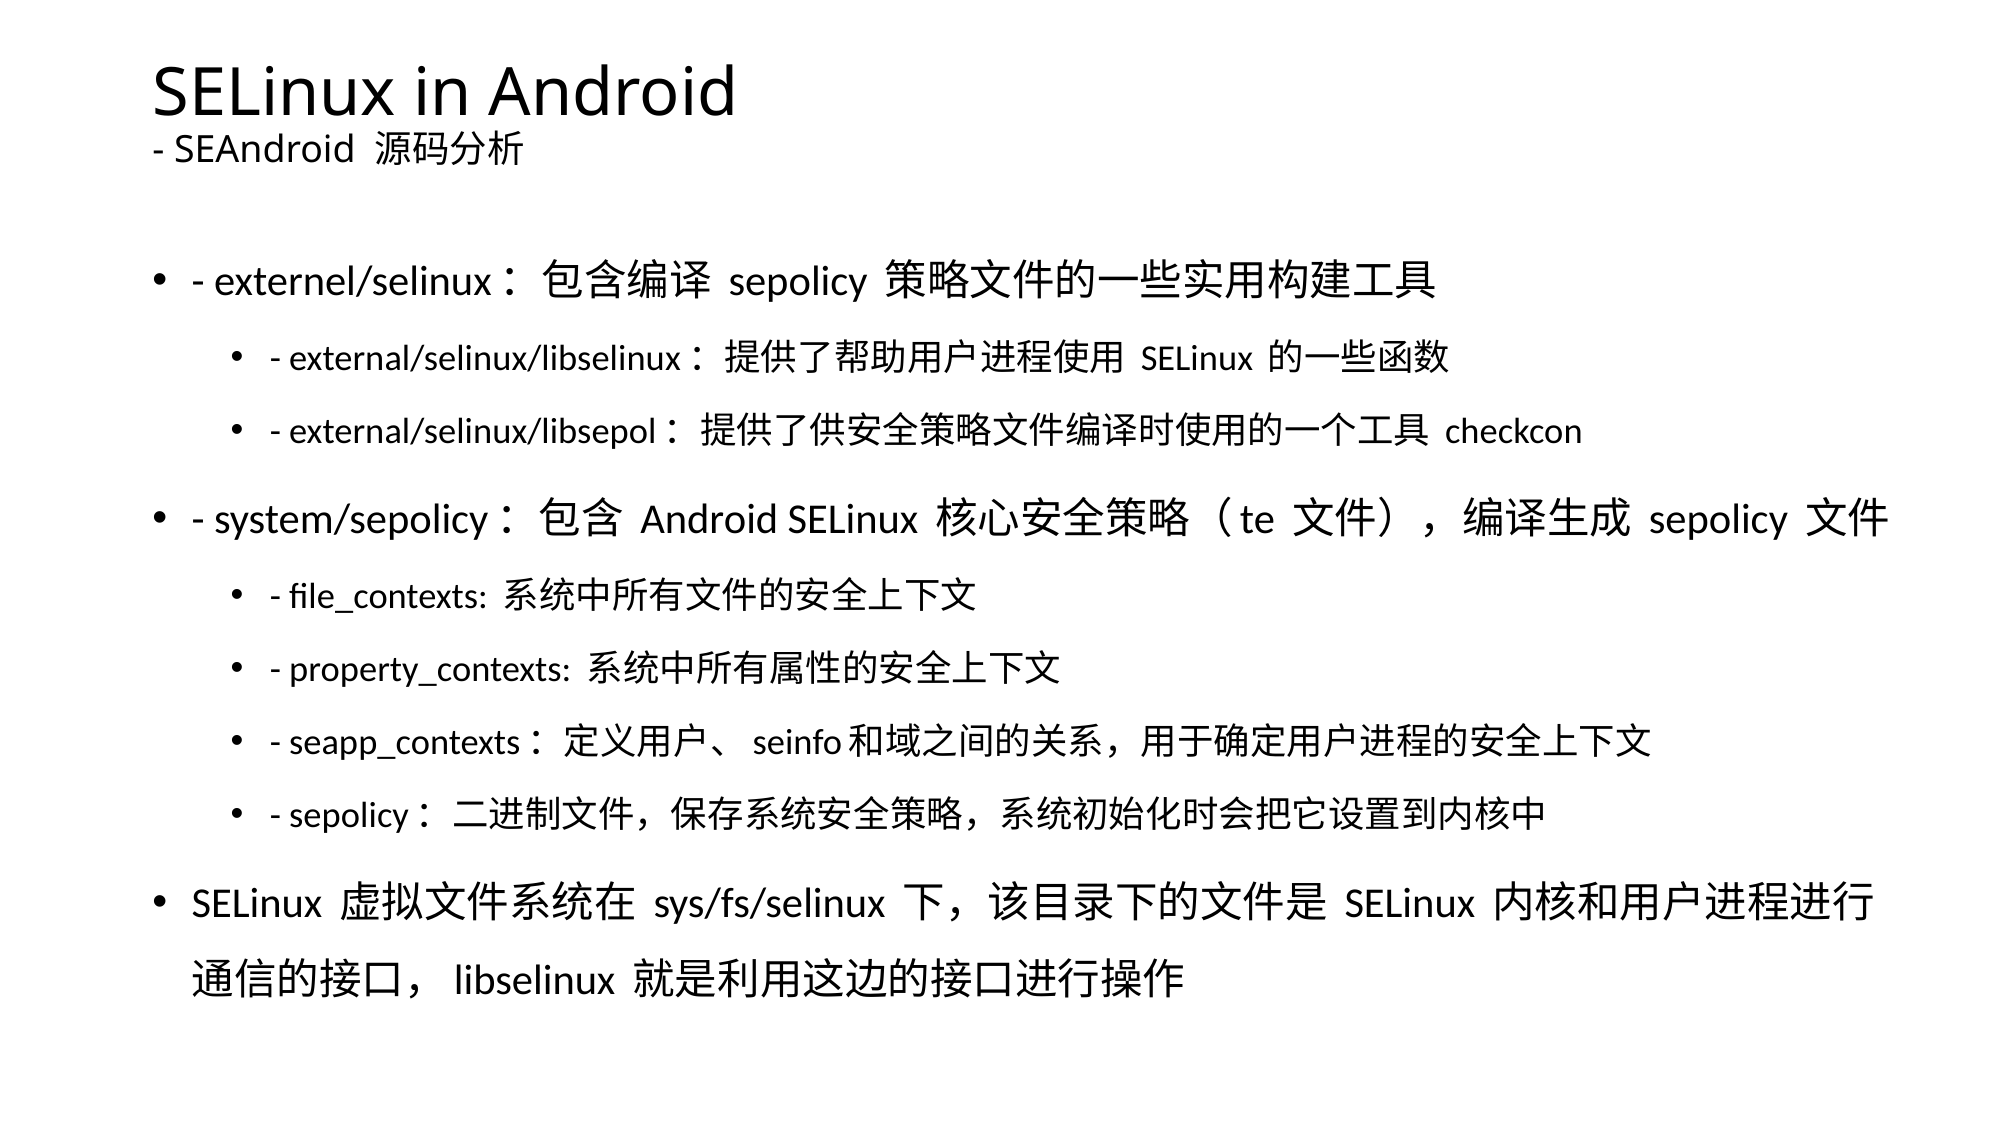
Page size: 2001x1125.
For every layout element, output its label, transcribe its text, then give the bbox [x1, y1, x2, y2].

list - externel/selinux：包含编译 sepolicy 策略文件的一些实用构建工具 - external/selinux/libselinux：提供了帮助用户进程使用 SELinux 的一些函数 - external/selinux/libsepol：提供了供安全策略文件编译时使用的一个工具 checkcon - system/sepolicy：包含 Android SELinux 核心安全策略（te 文件），编译生成 sepolicy 文件 - file_contexts: 系统中所有文件的安全上下文 - property_contexts: 系统中所有属性的安全上下文 - seapp_contexts：定义用户、seinfo和域之间的关系，用于确定用户进程的安全上下文 - sepolicy：二进制文件，保存系统安全策略，系统初始化时会把它设置到内核中 SELinux 虚拟文件系统在 sys/fs/selinux 下，该目录下的文件是 SELinux 内核和用户进程进行通信的接口，libselinux 就是利用这边的接口进行操作 [137, 220, 1915, 1090]
title SELinux in Android - SEAndroid 源码分析 [137, 39, 1863, 189]
